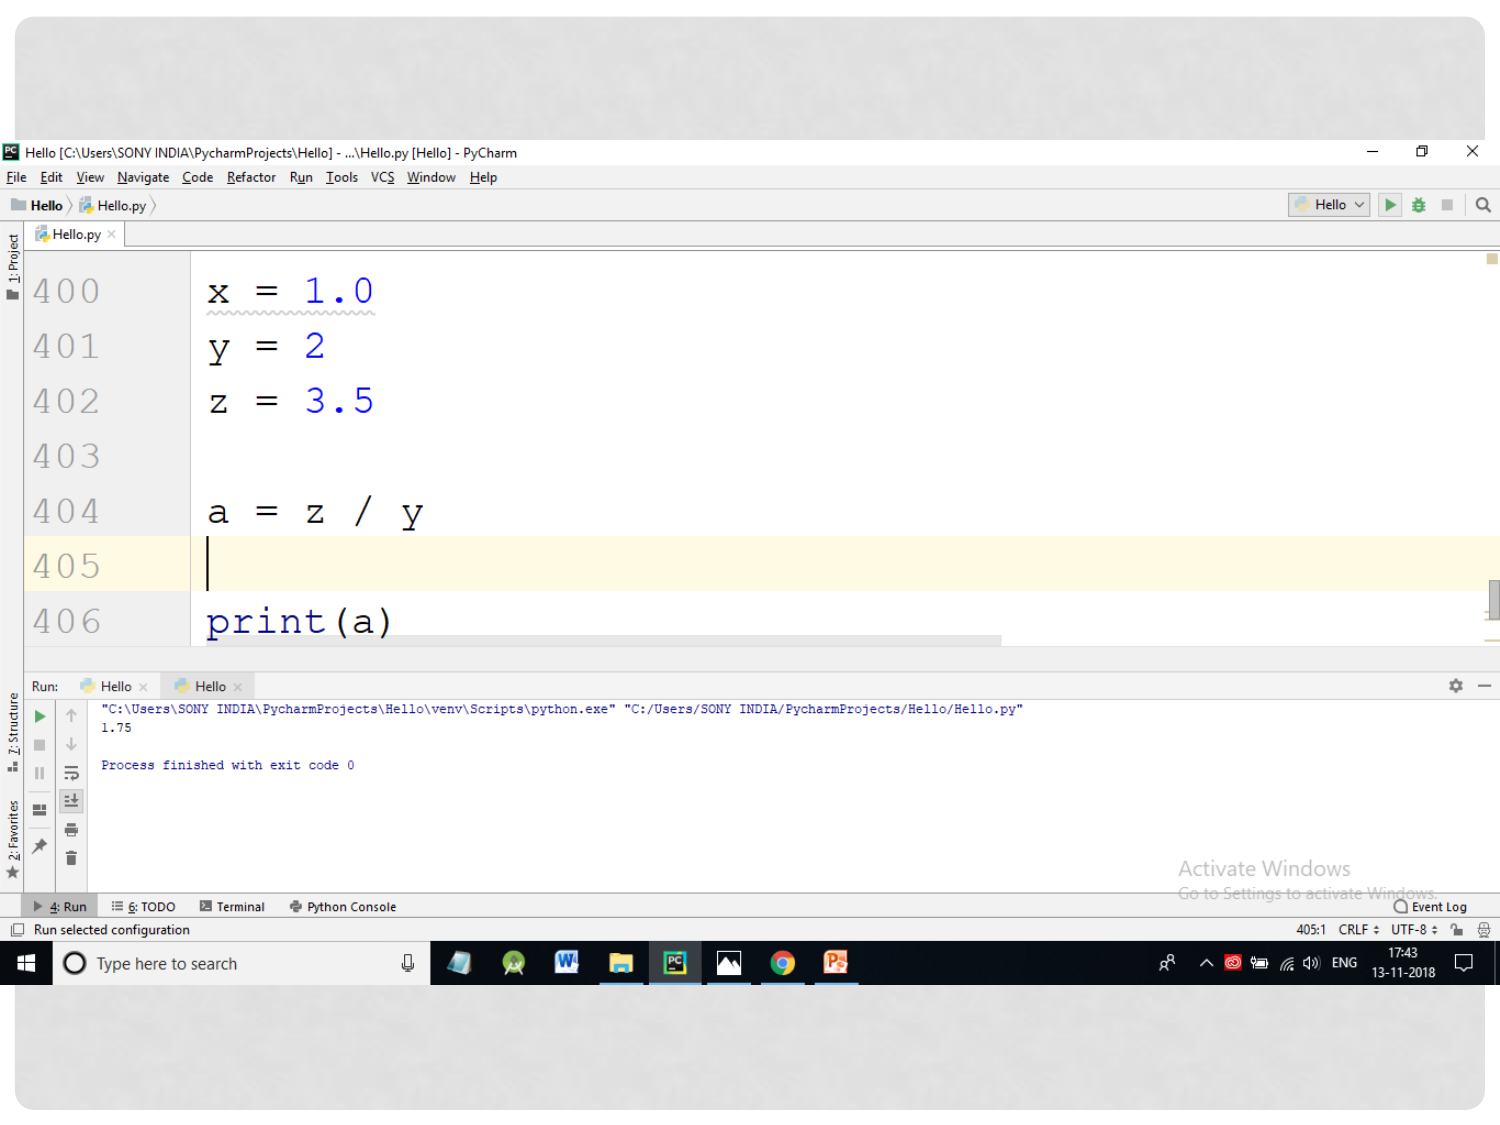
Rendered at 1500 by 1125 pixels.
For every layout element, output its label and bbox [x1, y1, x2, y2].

picture [0, 140, 1500, 985]
